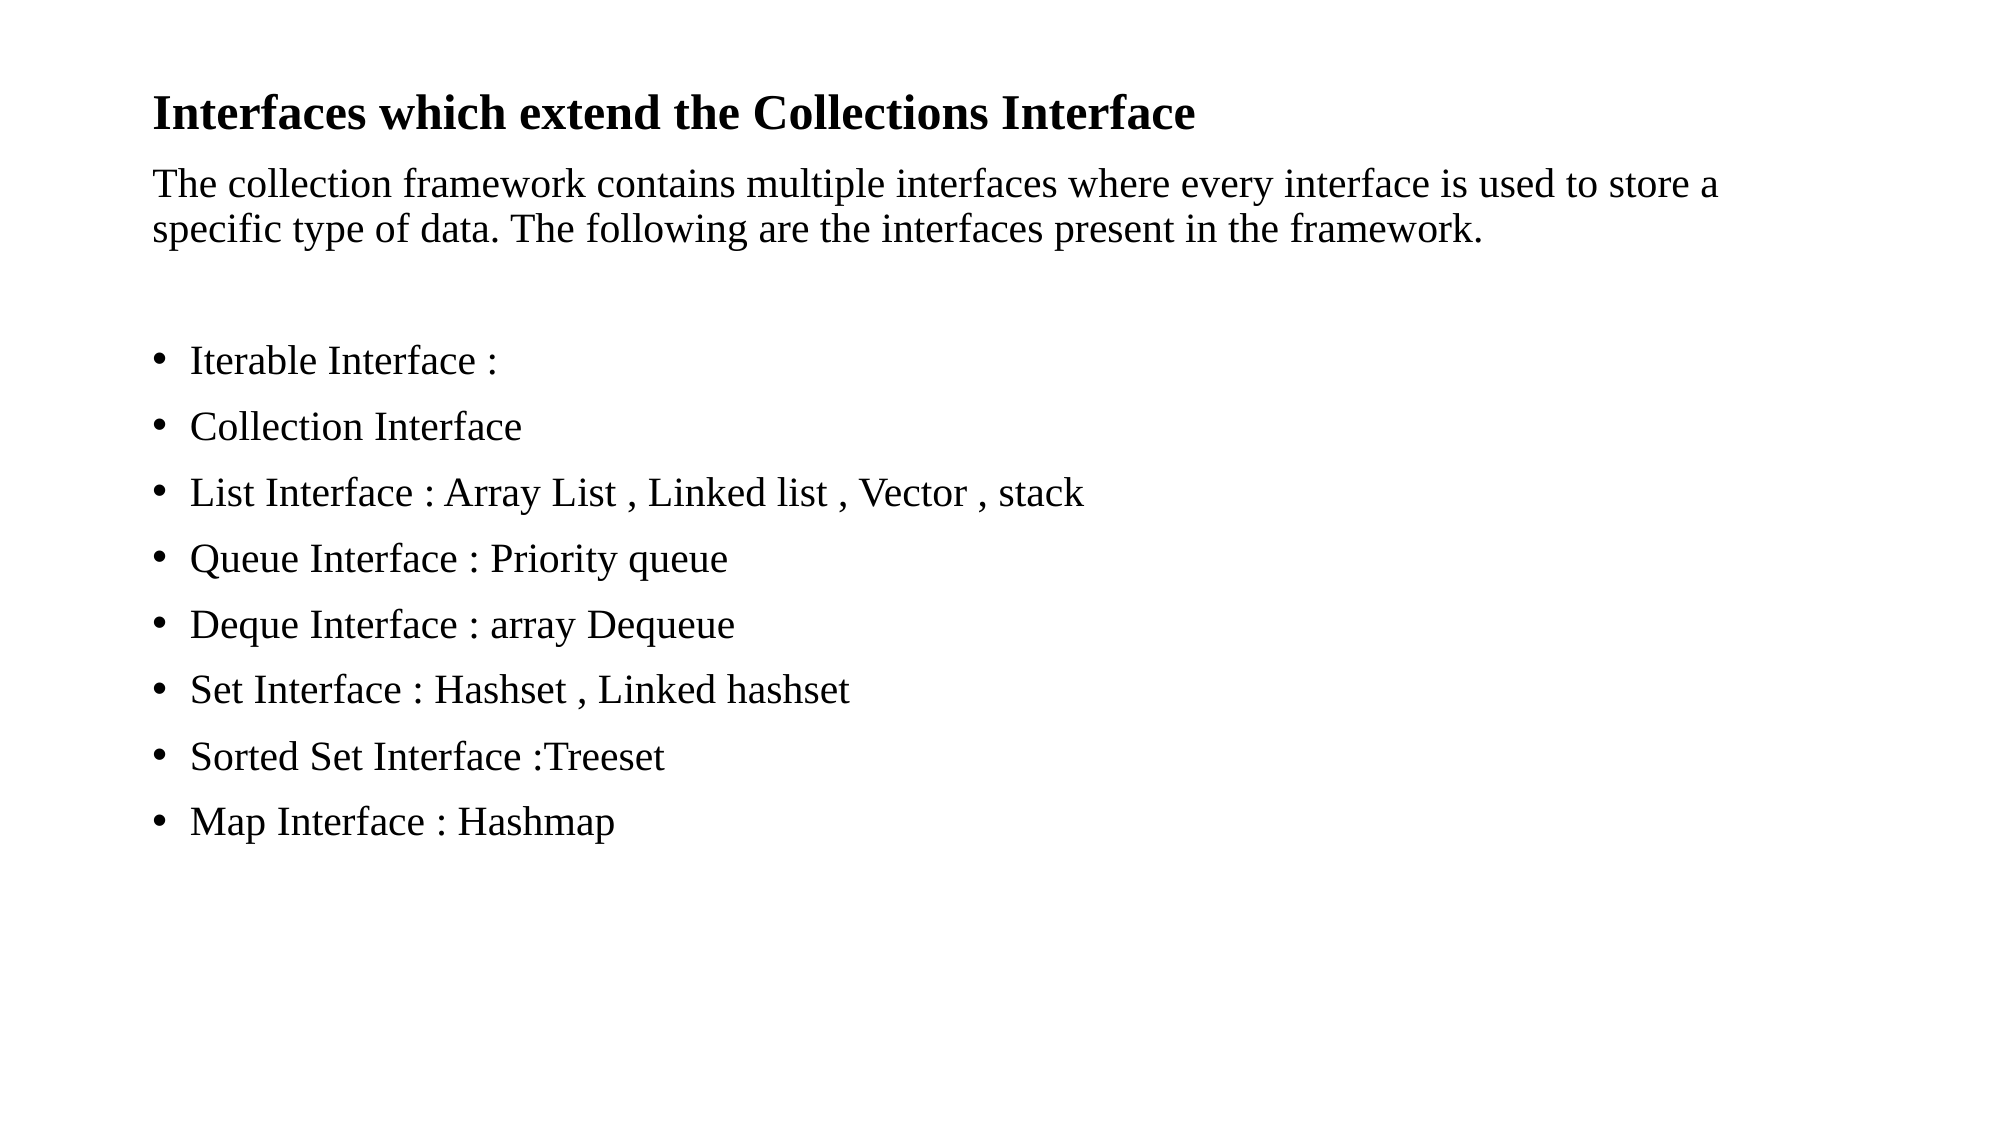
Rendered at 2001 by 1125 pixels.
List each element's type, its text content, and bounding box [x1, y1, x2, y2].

list Interfaces which extend the Collections Interface The collection framework contains multiple interfaces where every interface is used to store a specific type of data. The following are the interfaces present in the framework. Iterable Interface : Collection Interface List Interface : Array List , Linked list , Vector , stack Queue Interface : Priority queue Deque Interface : array Dequeue Set Interface : Hashset , Linked hashset Sorted Set Interface :Treeset Map Interface : Hashmap [137, 79, 1863, 1014]
